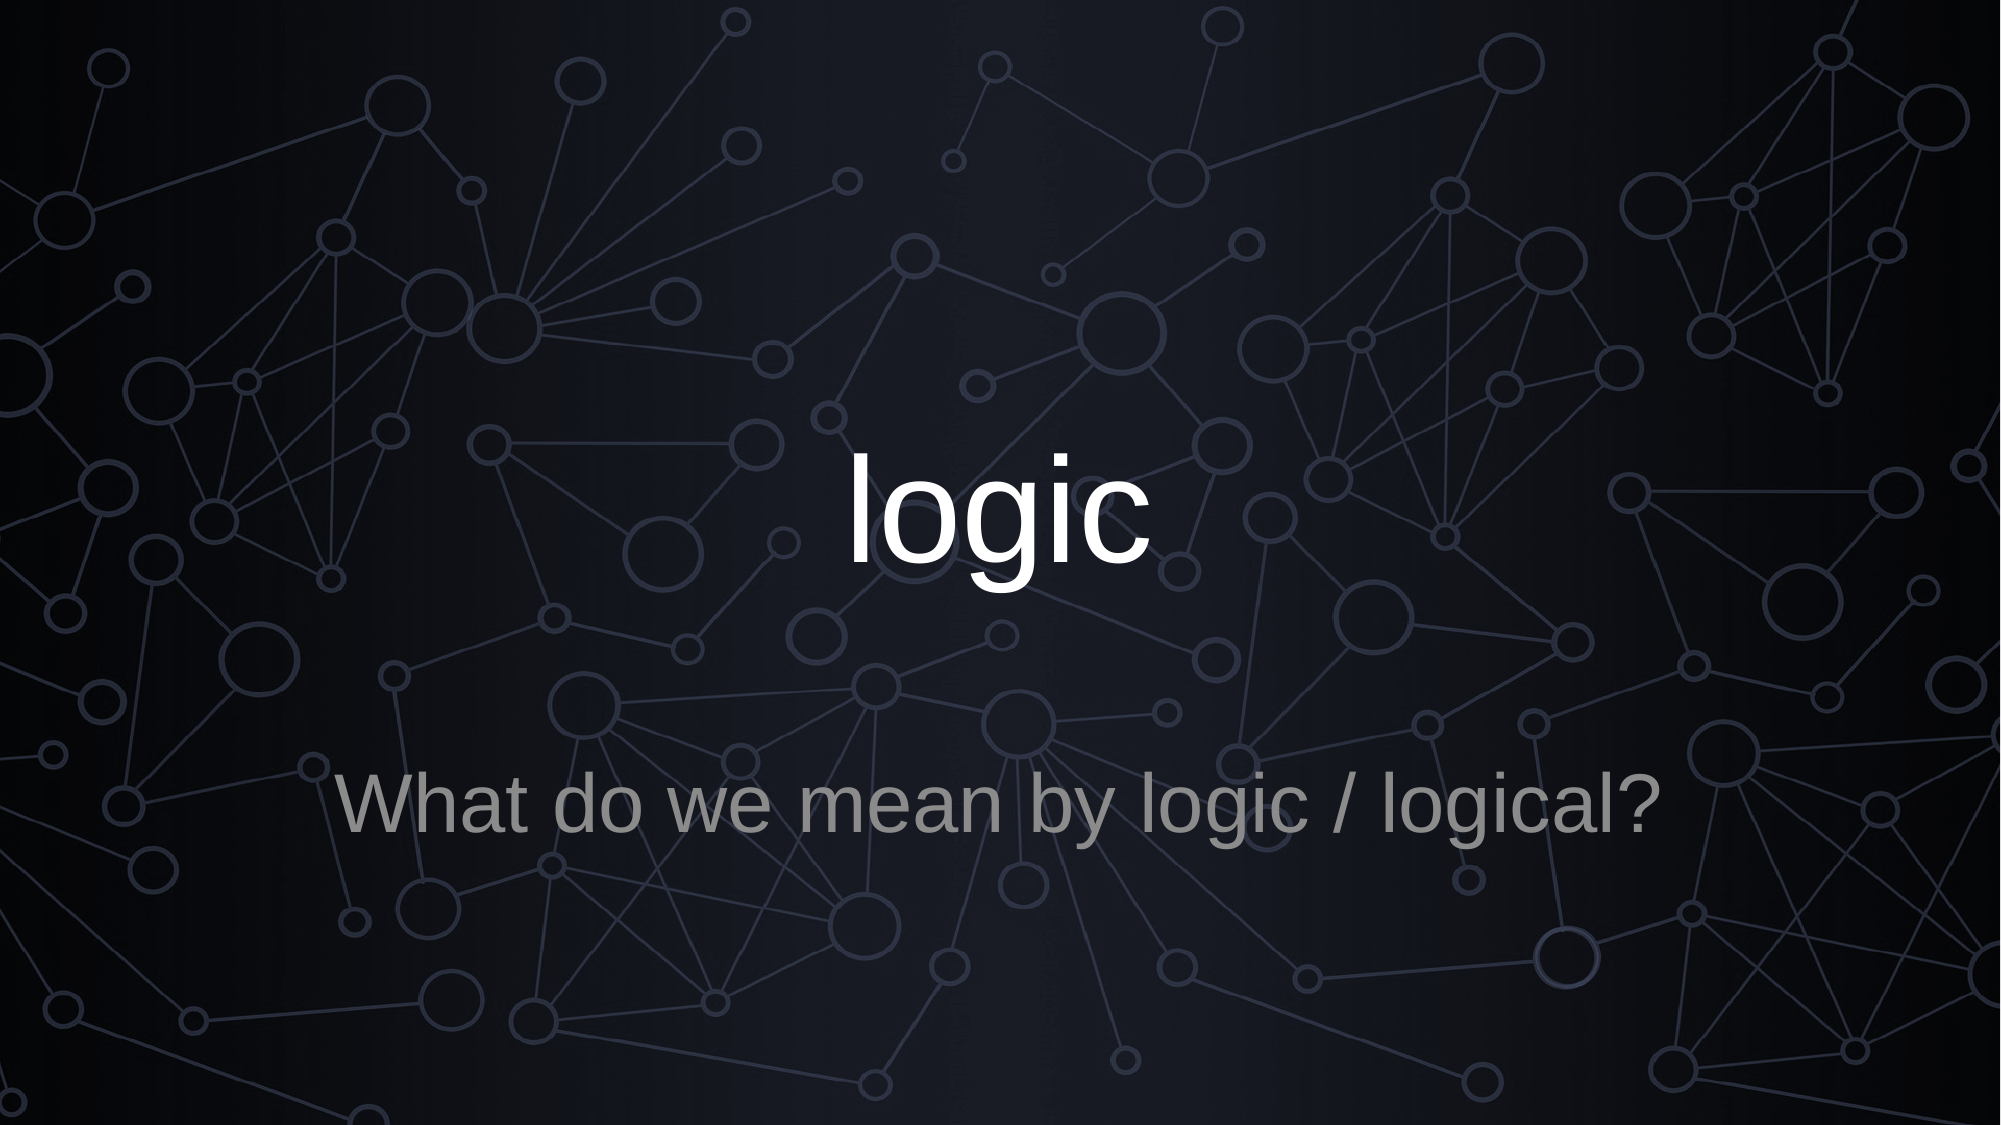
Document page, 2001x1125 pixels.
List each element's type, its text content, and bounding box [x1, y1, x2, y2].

title logic [136, 280, 1862, 749]
list What do we mean by logic / logical? [136, 752, 1862, 999]
